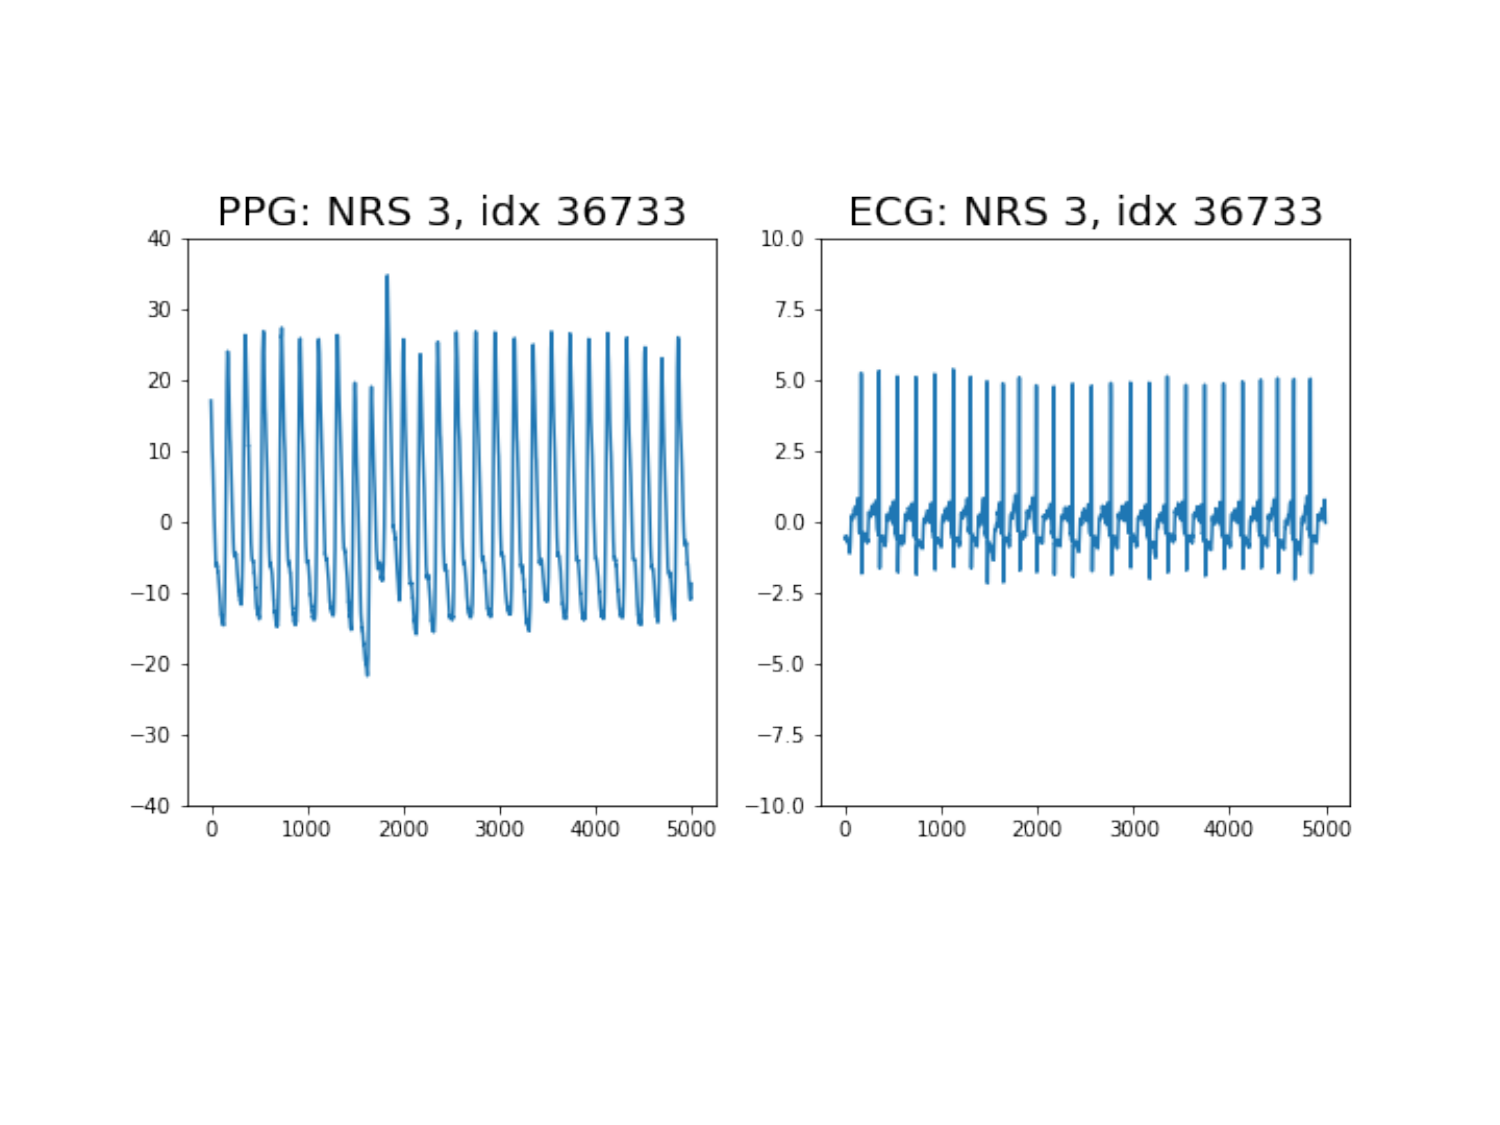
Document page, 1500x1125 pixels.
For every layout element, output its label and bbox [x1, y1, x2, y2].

picture [0, 149, 1500, 901]
